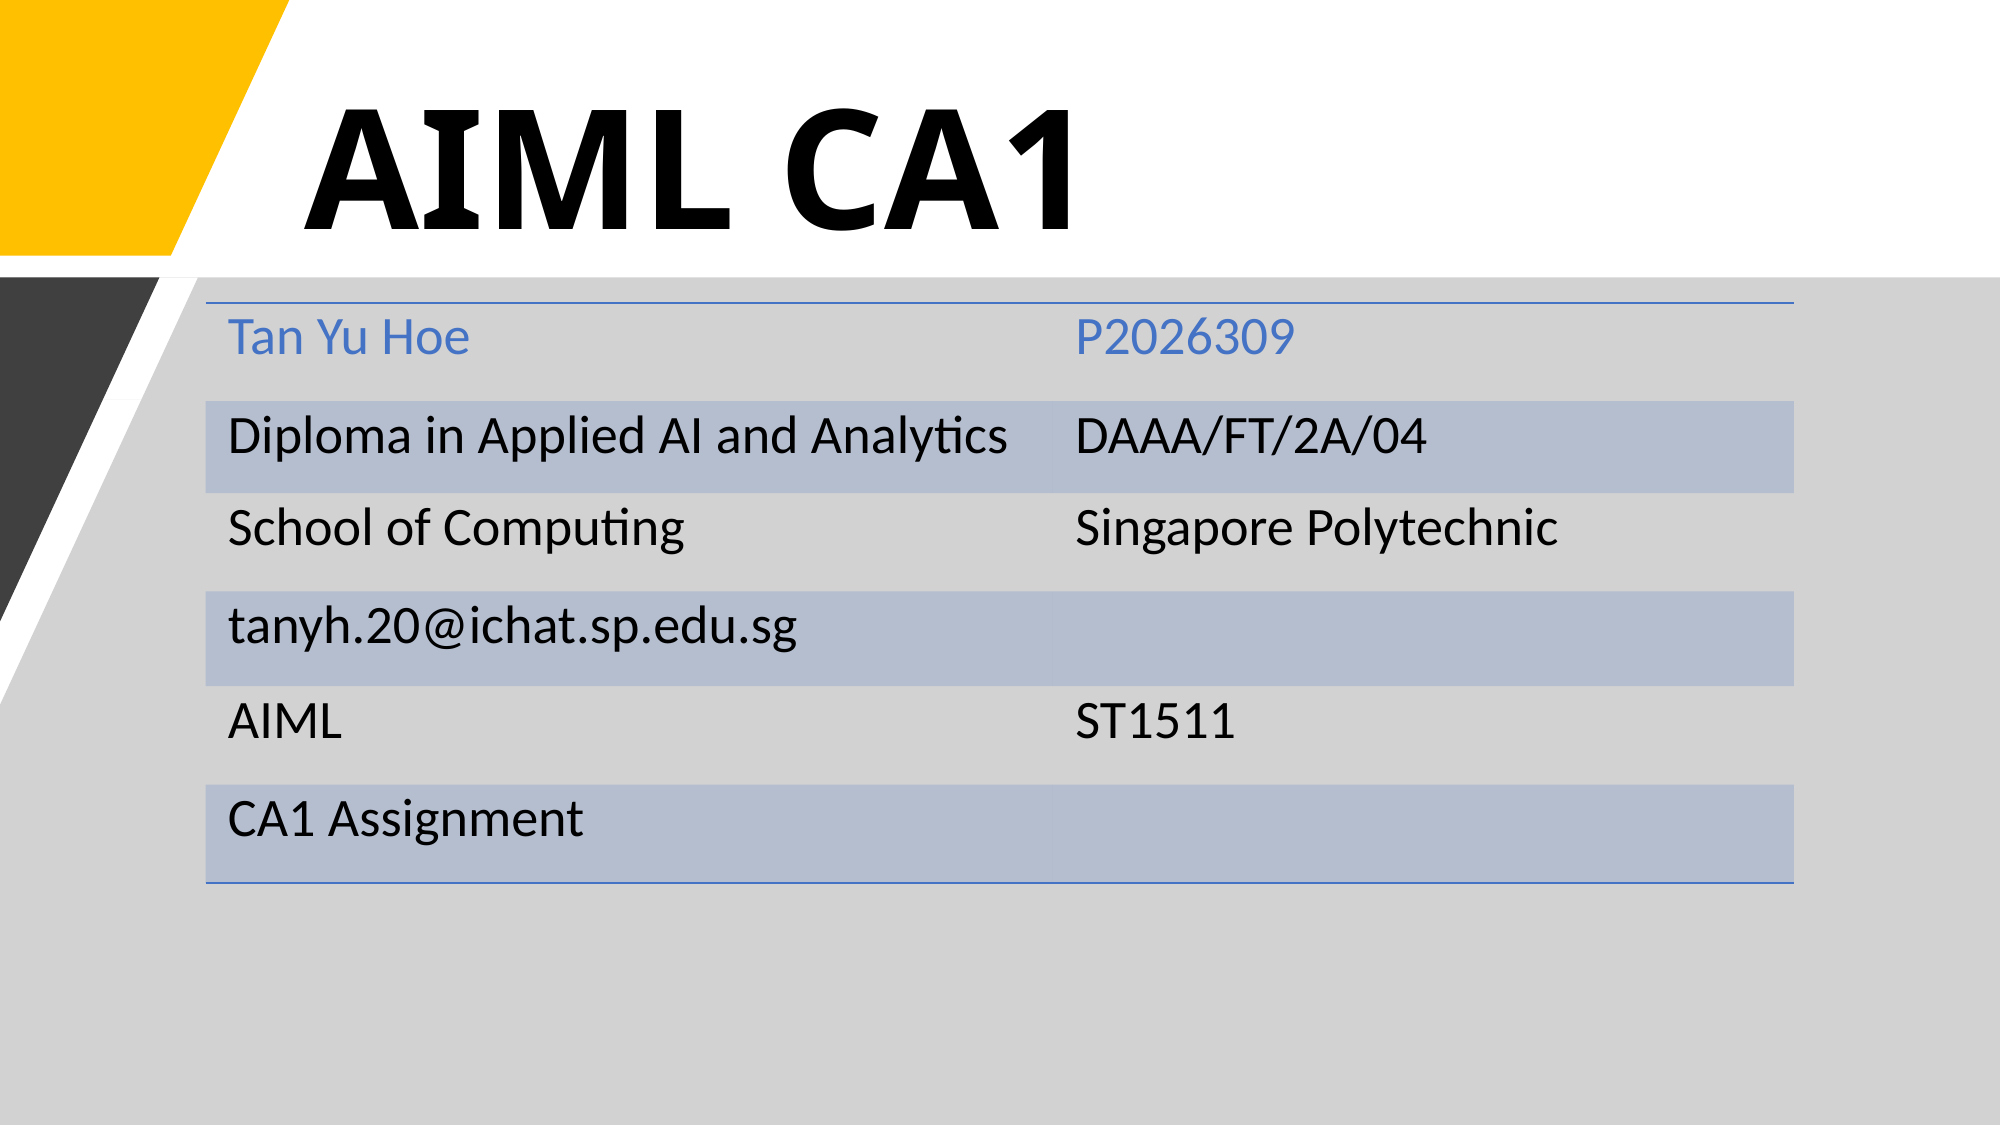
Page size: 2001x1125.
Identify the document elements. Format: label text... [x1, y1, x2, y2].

text_box [0, 0, 289, 257]
table_cell [1053, 785, 1794, 882]
table_cell ST1511 [1053, 686, 1794, 785]
text_box [0, 276, 2000, 1125]
table_header P2026309 [1053, 304, 1794, 401]
table_cell School of Computing [206, 493, 1053, 591]
table_cell Diploma in Applied AI and Analytics [206, 401, 1053, 493]
title AIML CA1 [289, 0, 1878, 278]
table_cell CA1 Assignment [206, 785, 1053, 882]
table_cell Singapore Polytechnic [1053, 493, 1794, 591]
table_header Tan Yu Hoe [206, 304, 1053, 401]
text_box [0, 276, 162, 622]
table_cell [1053, 591, 1794, 686]
table_cell AIML [206, 686, 1053, 785]
table_cell tanyh.20@ichat.sp.edu.sg [206, 591, 1053, 686]
table_cell DAAA/FT/2A/04 [1053, 401, 1794, 493]
